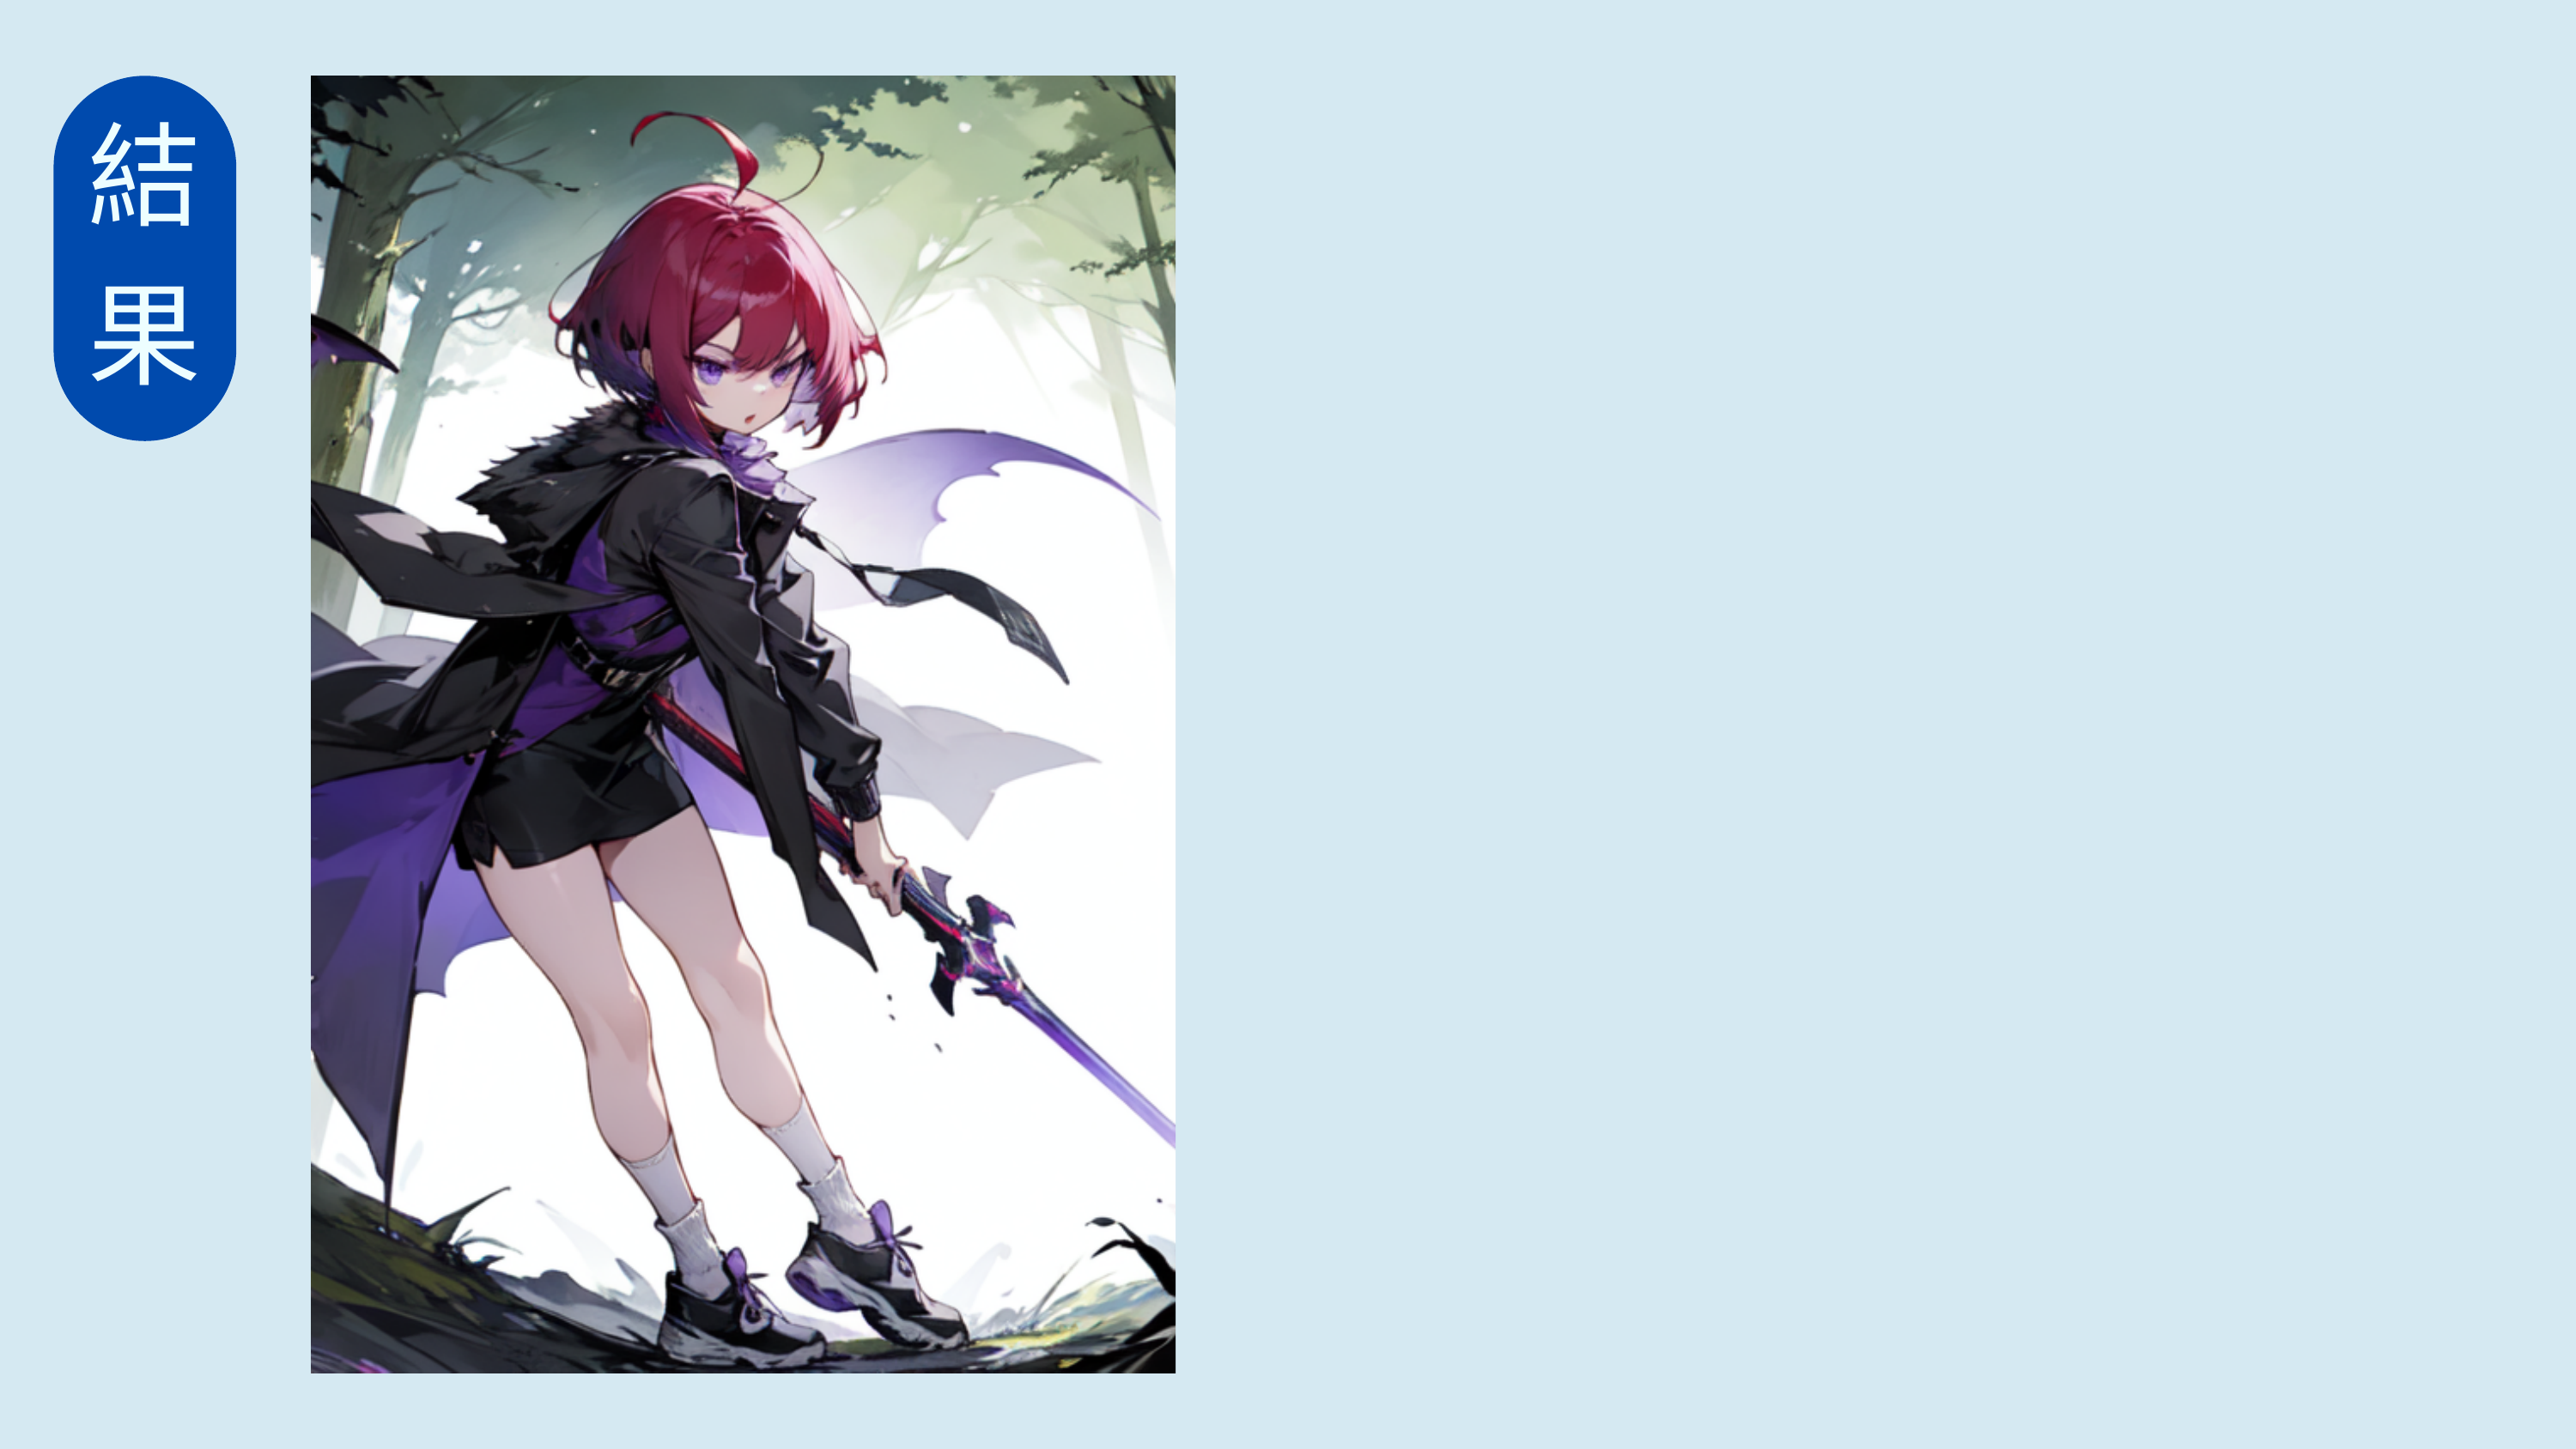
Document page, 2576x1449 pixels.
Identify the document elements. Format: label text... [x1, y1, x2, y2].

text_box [0, 167, 328, 350]
text_box 結 果 [76, 356, 213, 399]
text_box 結 果 [76, 82, 213, 166]
text_box [310, 76, 1176, 1373]
